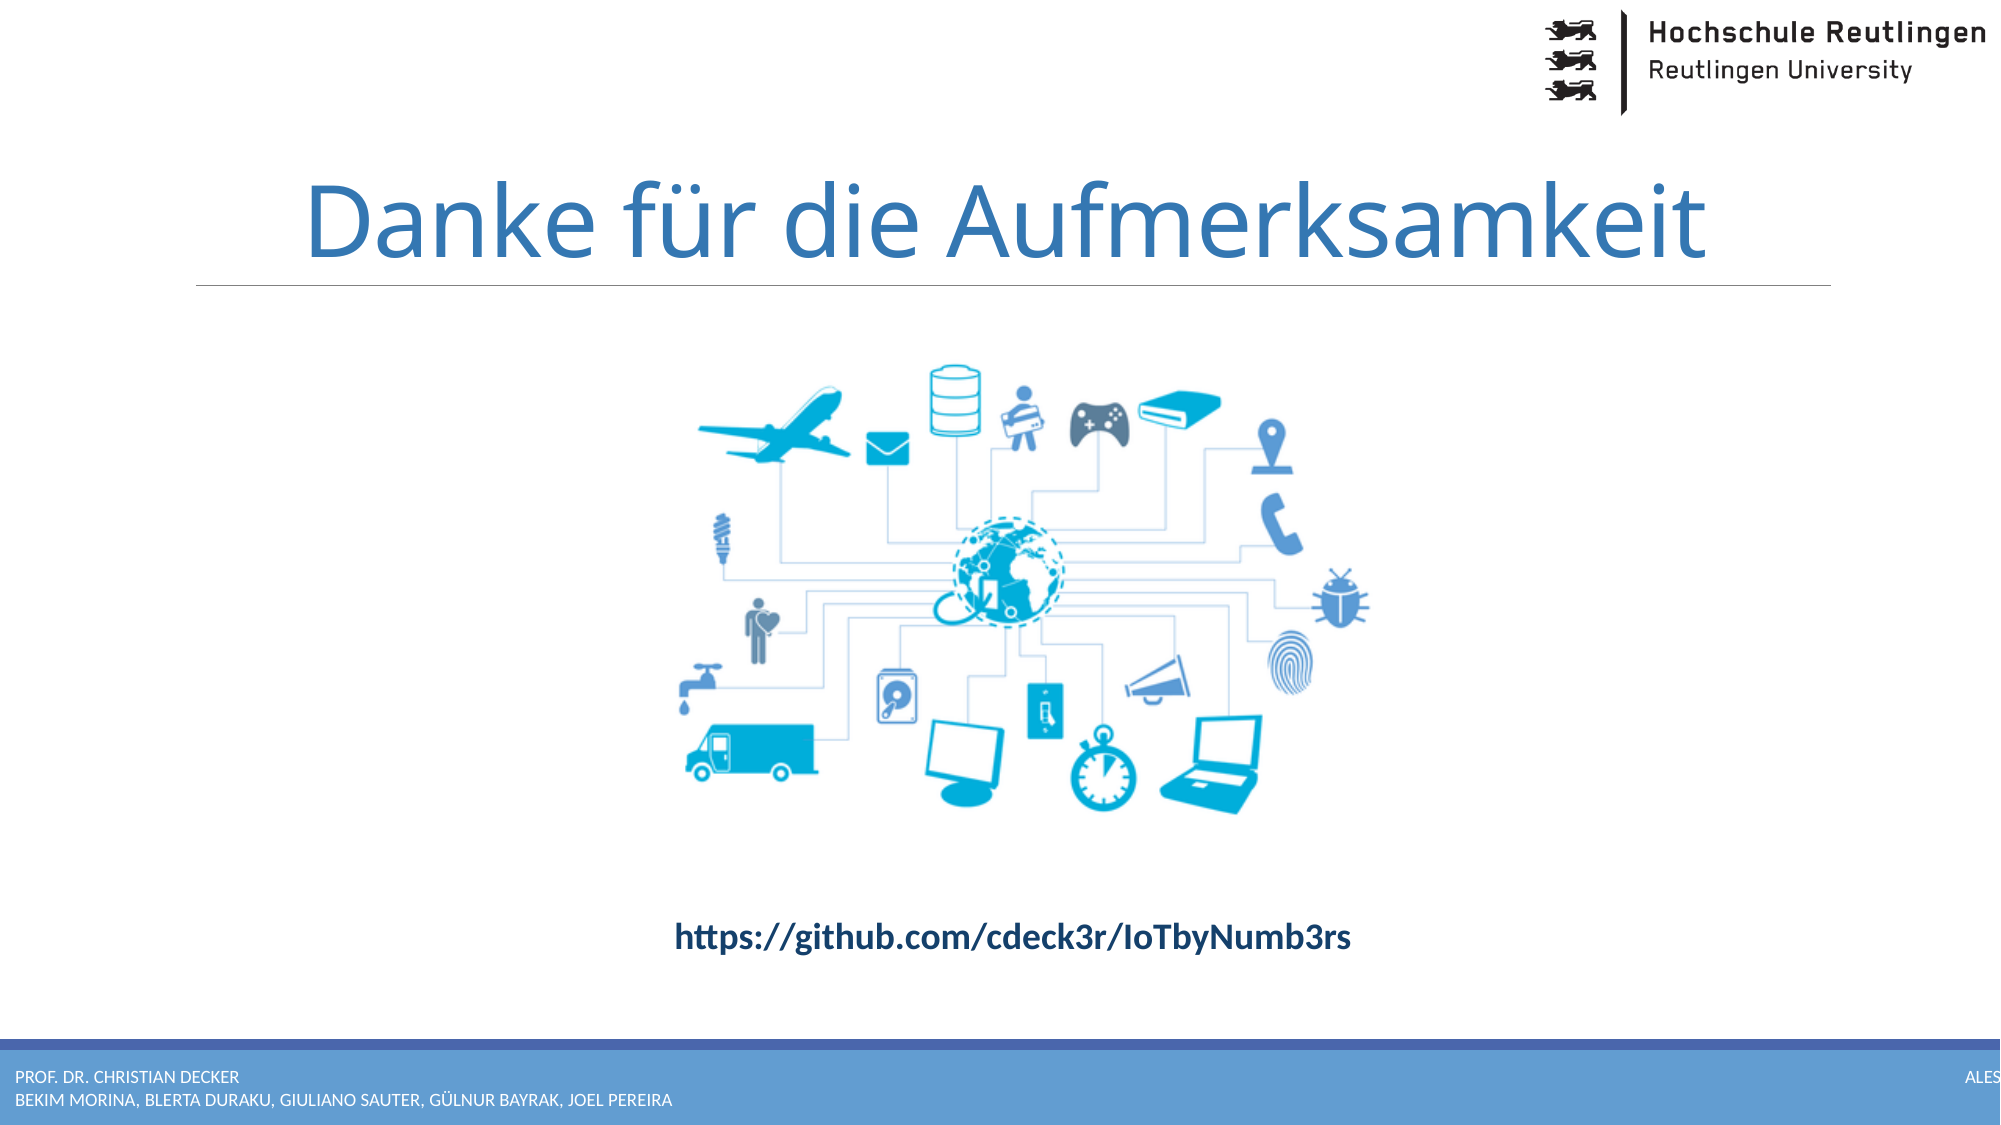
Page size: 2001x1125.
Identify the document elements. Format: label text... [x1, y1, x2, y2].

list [630, 347, 1380, 820]
title Danke für die Aufmerksamkeit [180, 47, 1830, 285]
picture [1543, 6, 1988, 118]
text_box https://github.com/cdeck3r/IoTbyNumb3rs [659, 904, 1367, 964]
footer Prof. dr. Christian Decker Alessio Dal Cero, Bekim Morina, Blerta Duraku, Giuliano Sauter, Gülnur Bayrak, Joel Pereira [0, 1050, 2000, 1125]
